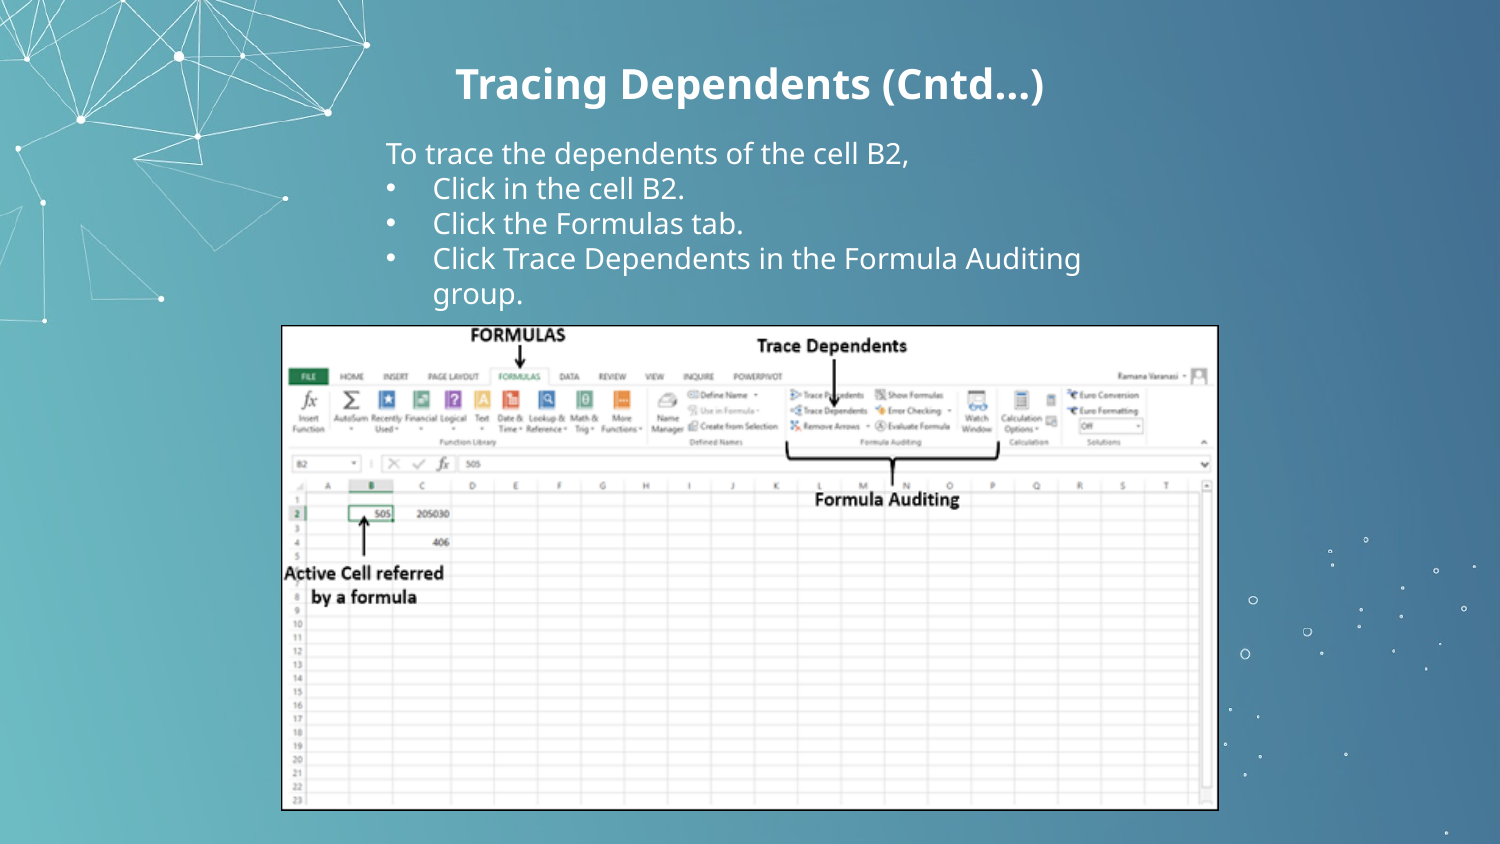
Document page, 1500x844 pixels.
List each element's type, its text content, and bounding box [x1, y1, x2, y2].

title Tracing Dependents (Cntd…) [322, 42, 1178, 157]
picture [0, 0, 1500, 844]
text_box To trace the dependents of the cell B2, Click in the cell B2. Click the Formulas tab. Click Trace Dependents in the Formula Auditing group. [370, 127, 1130, 318]
